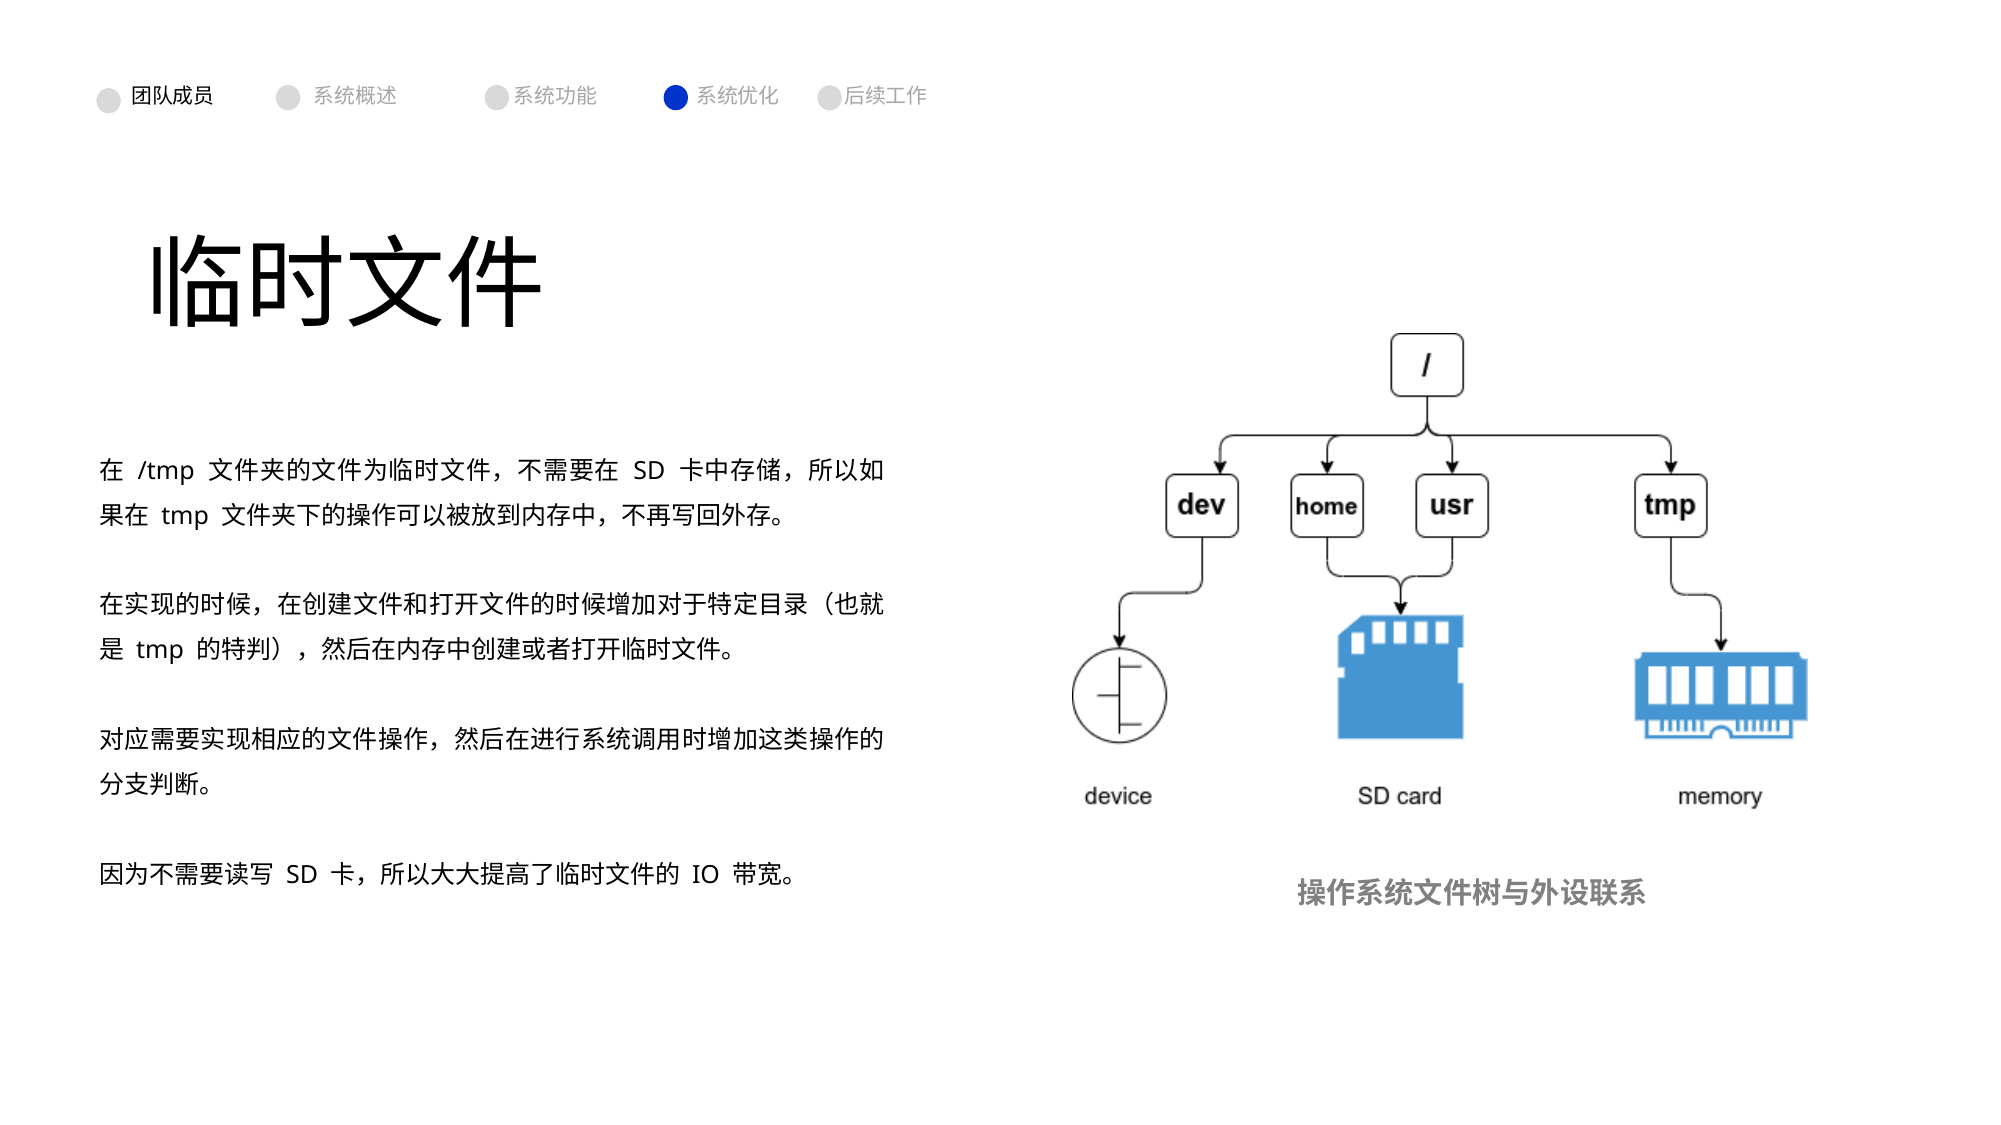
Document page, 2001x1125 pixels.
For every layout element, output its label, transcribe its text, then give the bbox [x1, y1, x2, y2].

text_box 在 /tmp 文件夹的文件为临时文件，不需要在 SD 卡中存储，所以如果在 tmp 文件夹下的操作可以被放到内存中，不再写回外存。 在实现的时候，在创建文件和打开文件的时候增加对于特定目录（也就是 tmp 的特判），然后在内存中创建或者打开临时文件。 对应需要实现相应的文件操作，然后在进行系统调用时增加这类操作的分支判断。 因为不需要读写 SD 卡，所以大大提高了临时文件的 IO 带宽。 [84, 432, 900, 896]
picture [1071, 333, 1808, 820]
text_box 操作系统文件树与外设联系 [1205, 867, 1740, 917]
text_box 临时文件 [130, 212, 1352, 347]
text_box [96, 75, 1048, 116]
